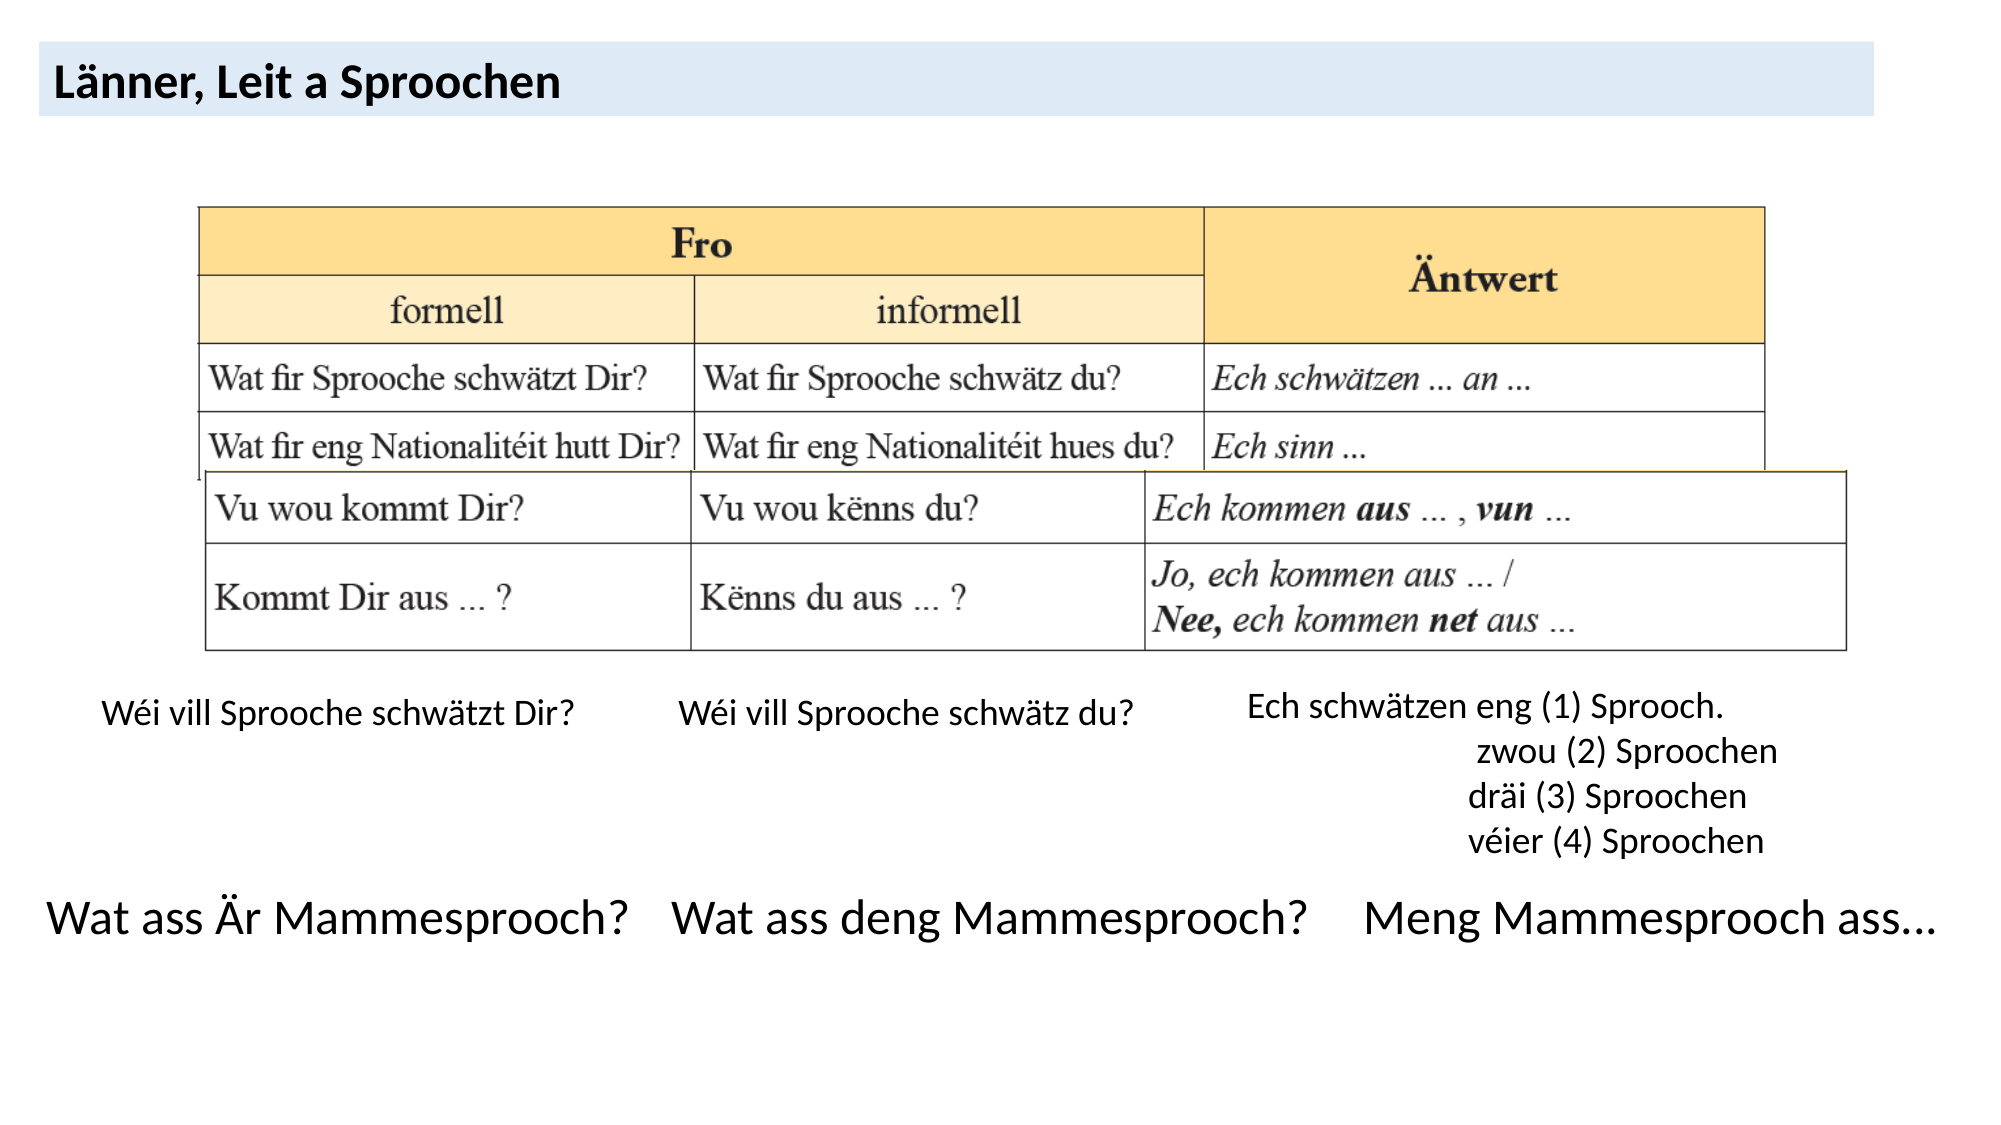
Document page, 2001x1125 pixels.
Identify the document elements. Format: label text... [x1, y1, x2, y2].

text_box Wéi vill Sprooche schwätzt Dir? [86, 680, 592, 740]
text_box Wat ass deng Mammesprooch? [656, 876, 1325, 952]
picture [182, 179, 1850, 654]
text_box Länner, Leit a Sproochen [39, 41, 1874, 117]
text_box Wéi vill Sprooche schwätz du? [663, 680, 1151, 740]
text_box Wat ass Är Mammesprooch? [32, 876, 646, 952]
text_box Ech schwätzen eng (1) Sprooch. zwou (2) Sproochen dräi (3) Sproochen véier (4) Sproochen [1232, 674, 1794, 869]
text_box Meng Mammesprooch ass... [1348, 876, 1965, 952]
